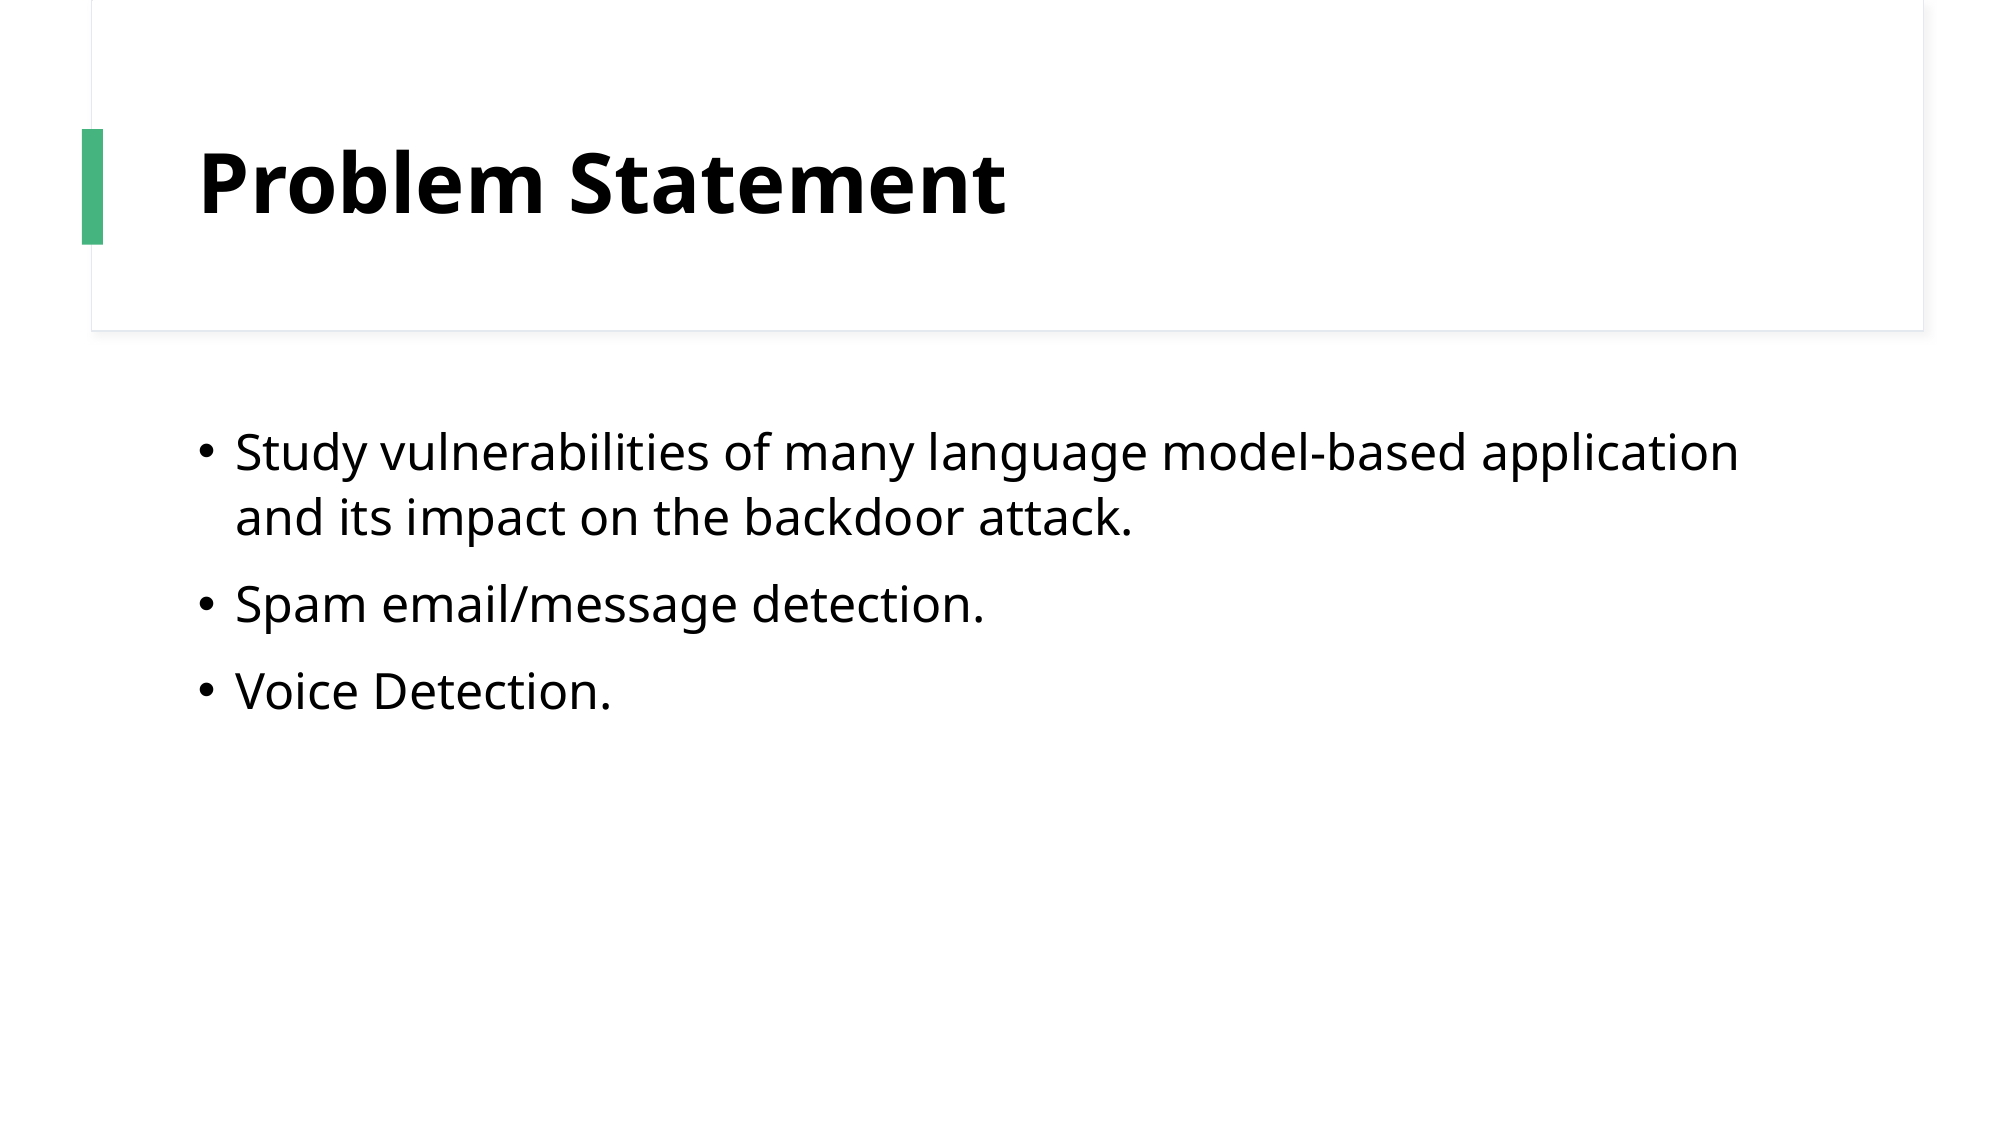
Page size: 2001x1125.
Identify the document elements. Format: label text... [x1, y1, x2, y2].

list Study vulnerabilities of many language model-based application and its impact on the backdoor attack. Spam email/message detection. Voice Detection. [183, 406, 1851, 1013]
title Problem Statement [183, 90, 1851, 284]
